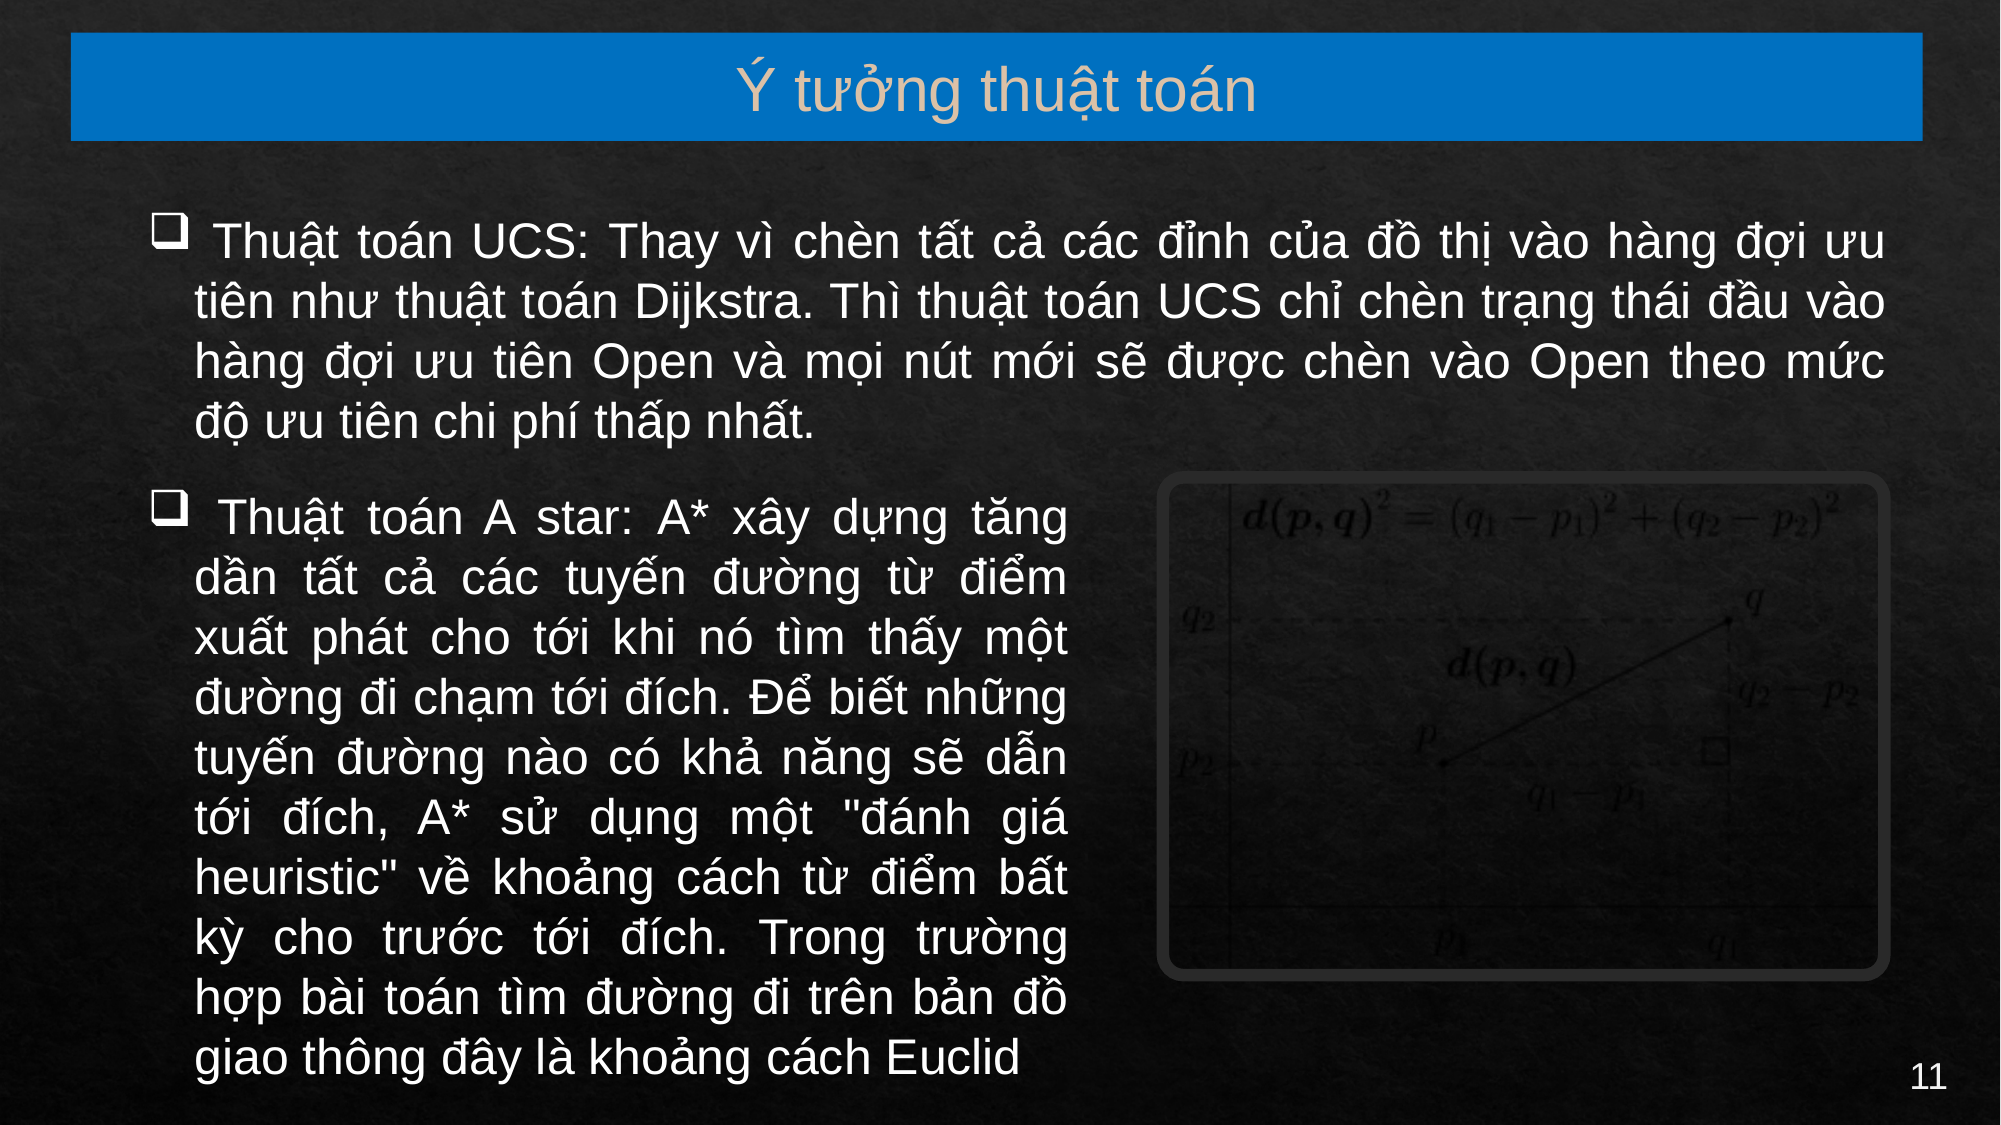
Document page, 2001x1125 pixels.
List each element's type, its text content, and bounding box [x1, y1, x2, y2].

text_box Thuật toán A star: A* xây dựng tăng dần tất cả các tuyến đường từ điểm xuất phát cho tới khi nó tìm thấy một đường đi chạm tới đích. Để biết những tuyến đường nào có khả năng sẽ dẫn tới đích, A* sử dụng một "đánh giá heuristic" về khoảng cách từ điểm bất kỳ cho trước tới đích. Trong trường hợp bài toán tìm đường đi trên bản đồ giao thông đây là khoảng cách Euclid [132, 477, 1084, 1093]
slide_number 10 [1839, 1044, 1964, 1105]
text_box Ý tưởng thuật toán [70, 32, 1923, 141]
picture [1162, 477, 1885, 976]
text_box [0, 0, 2000, 1125]
text_box Thuật toán UCS: Thay vì chèn tất cả các đỉnh của đồ thị vào hàng đợi ưu tiên như thuật toán Dijkstra. Thì thuật toán UCS chỉ chèn trạng thái đầu vào hàng đợi ưu tiên Open và mọi nút mới sẽ được chèn vào Open theo mức độ ưu tiên chi phí thấp nhất. [133, 200, 1902, 456]
